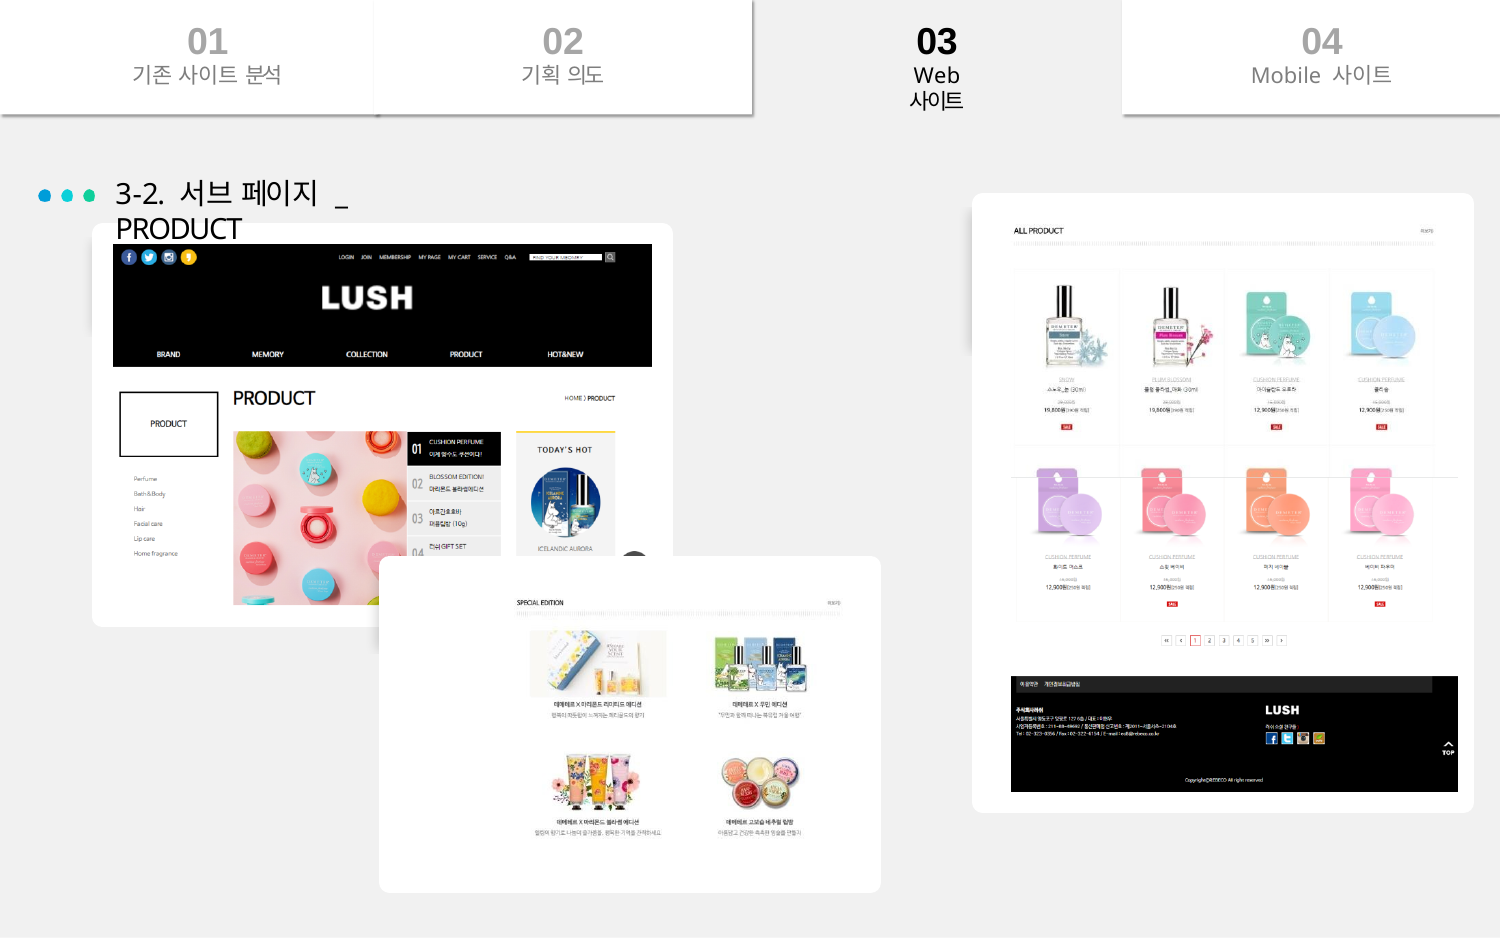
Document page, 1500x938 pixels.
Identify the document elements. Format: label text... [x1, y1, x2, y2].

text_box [0, 0, 368, 121]
picture [60, 189, 73, 202]
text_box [992, 213, 1458, 793]
picture [113, 243, 861, 873]
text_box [1118, 0, 1500, 121]
text_box 03 Web 사이트 [880, 16, 994, 114]
text_box 3-2. 서브 페이지 _ PRODUCT [113, 173, 478, 242]
picture [82, 189, 95, 202]
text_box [370, 0, 759, 121]
